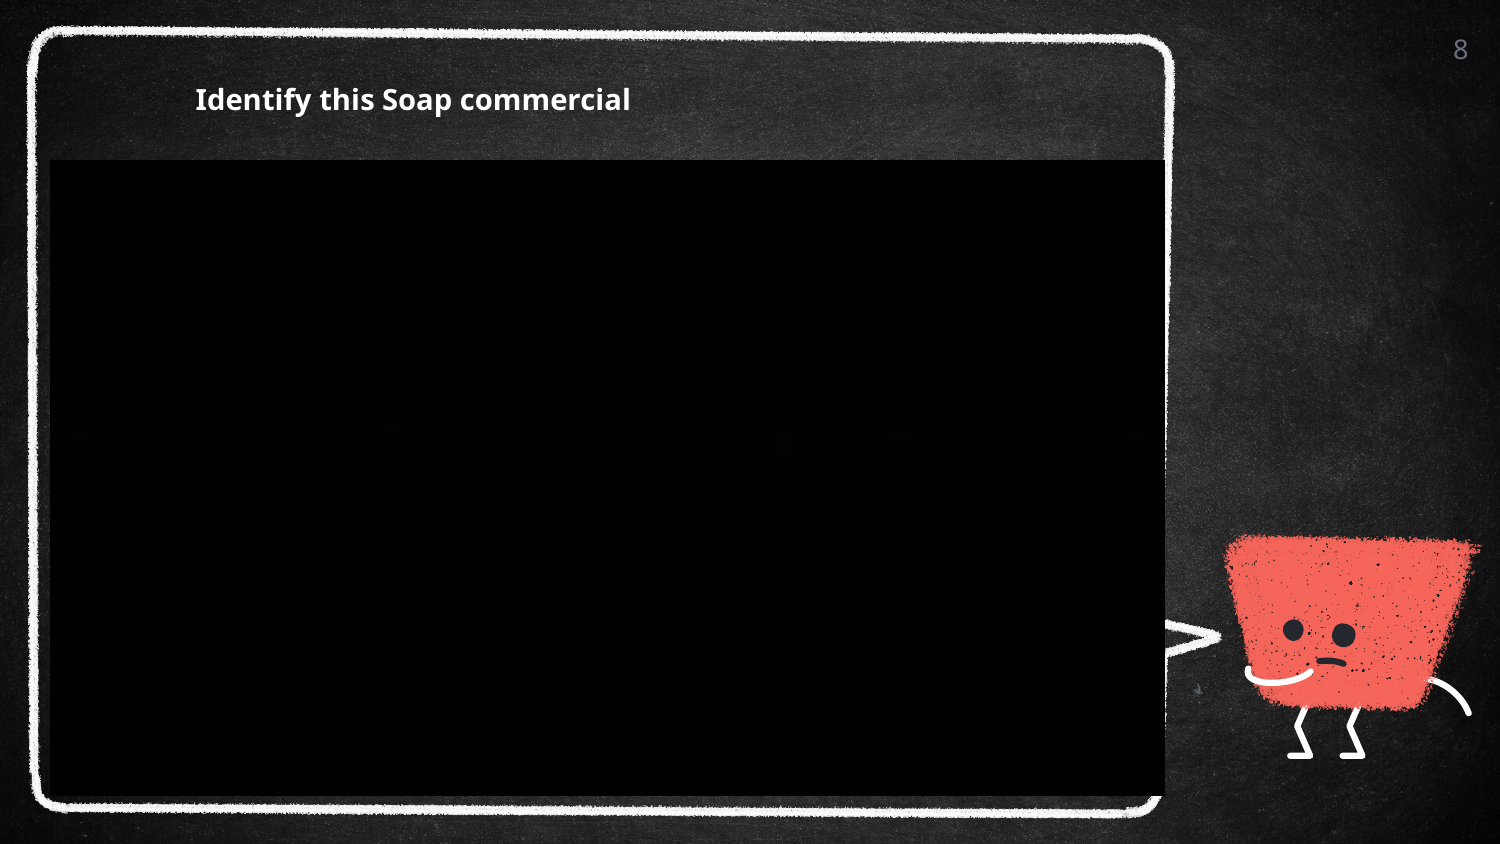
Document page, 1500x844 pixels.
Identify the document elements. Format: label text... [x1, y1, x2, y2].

slide_number 8 [1378, 32, 1469, 98]
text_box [49, 158, 1166, 797]
picture [0, 0, 1500, 844]
text_box Identify this Soap commercial [180, 73, 654, 157]
